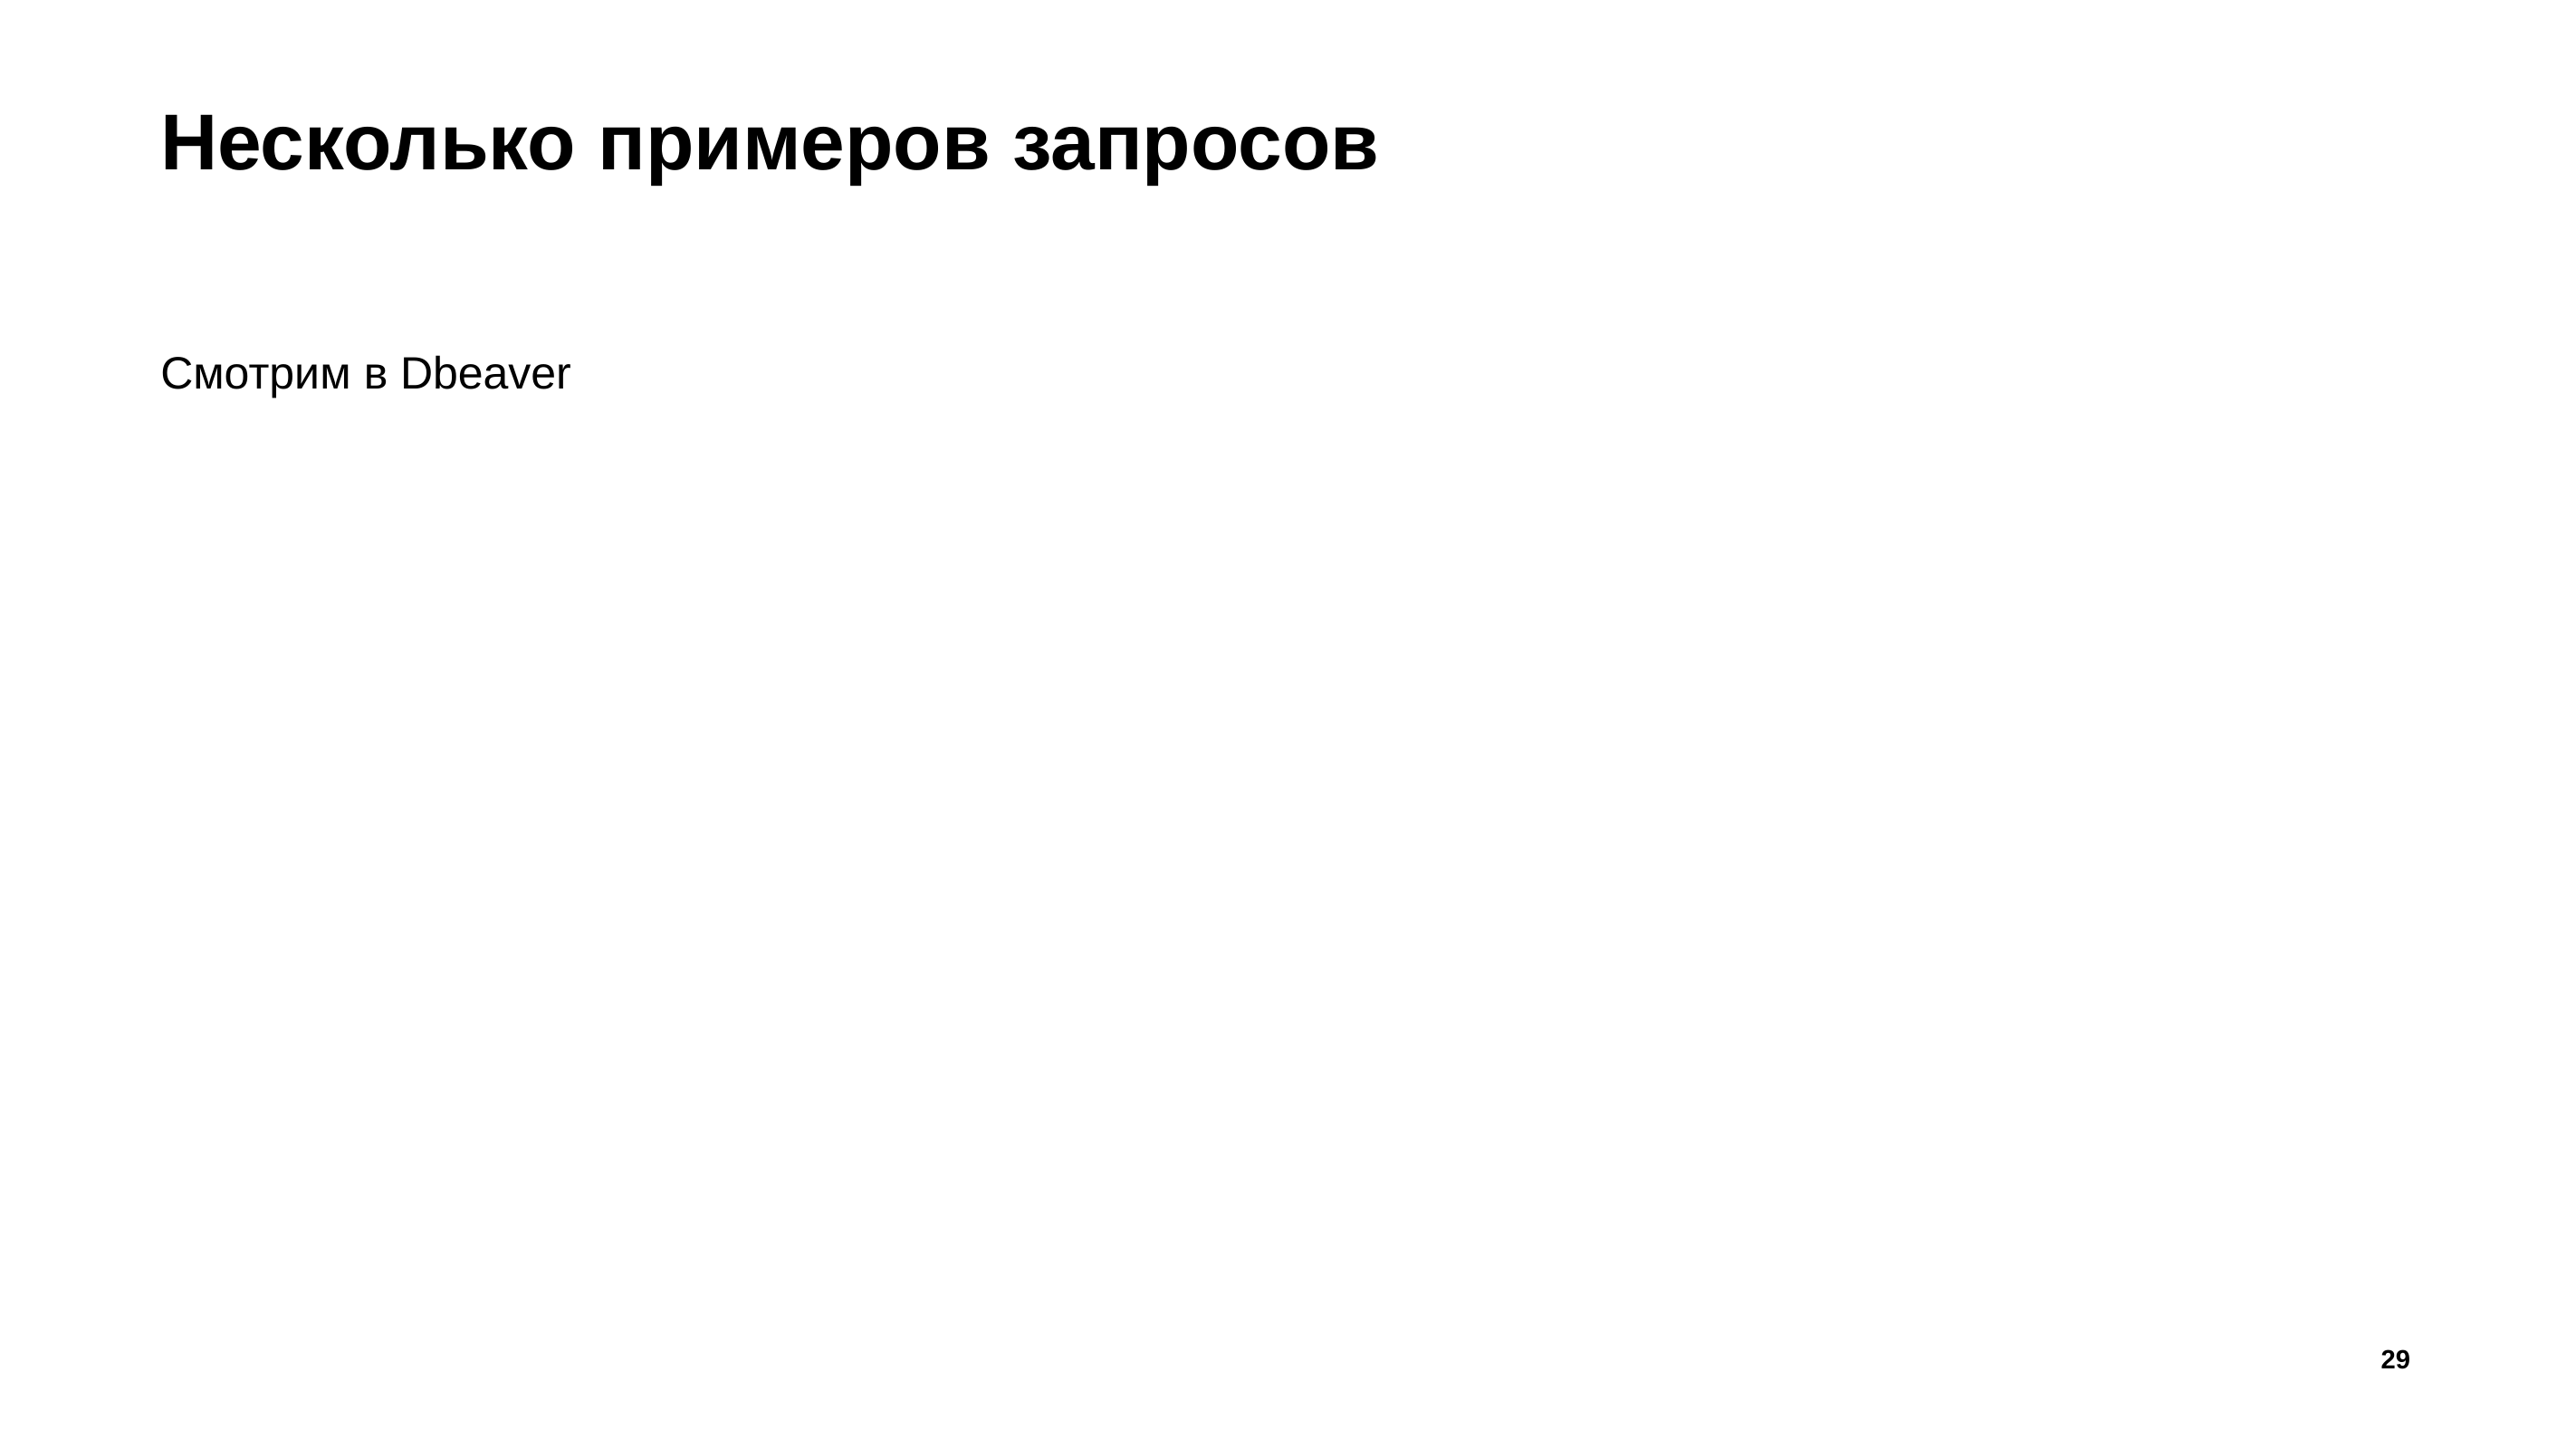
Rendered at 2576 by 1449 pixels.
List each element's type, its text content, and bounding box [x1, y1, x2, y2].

slide_number 29 [2278, 1330, 2418, 1384]
title Несколько примеров запросов [160, 85, 2415, 252]
list Смотрим в Dbeaver [160, 341, 1841, 1262]
